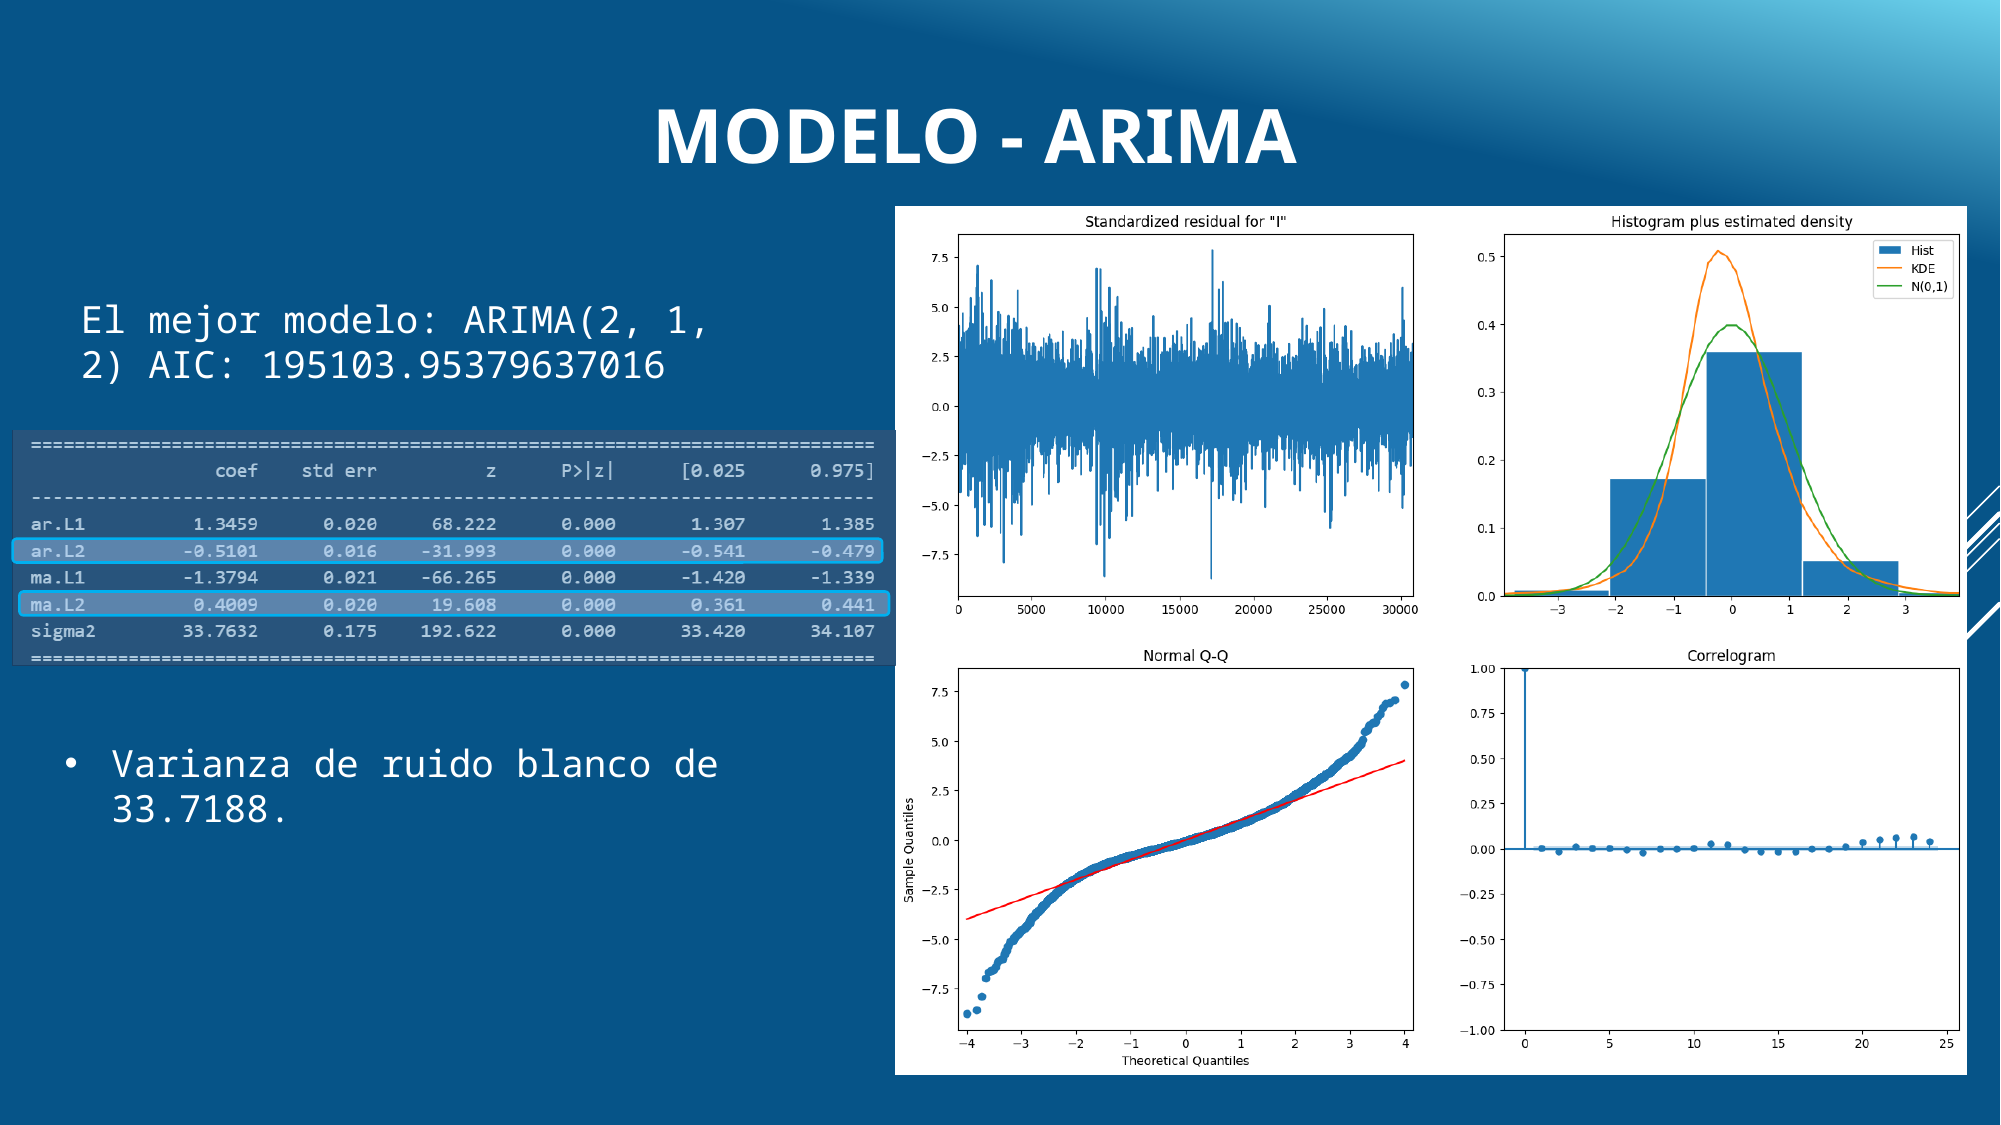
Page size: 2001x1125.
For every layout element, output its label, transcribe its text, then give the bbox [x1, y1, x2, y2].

text_box El mejor modelo: ARIMA(2, 1, 2) AIC: 195103.95379637016 [66, 288, 779, 394]
title modelo - ARIMA [285, 9, 1686, 257]
picture [15, 541, 880, 560]
text_box Varianza de ruido blanco de 33.7188. [49, 732, 796, 838]
picture [12, 206, 1967, 1075]
